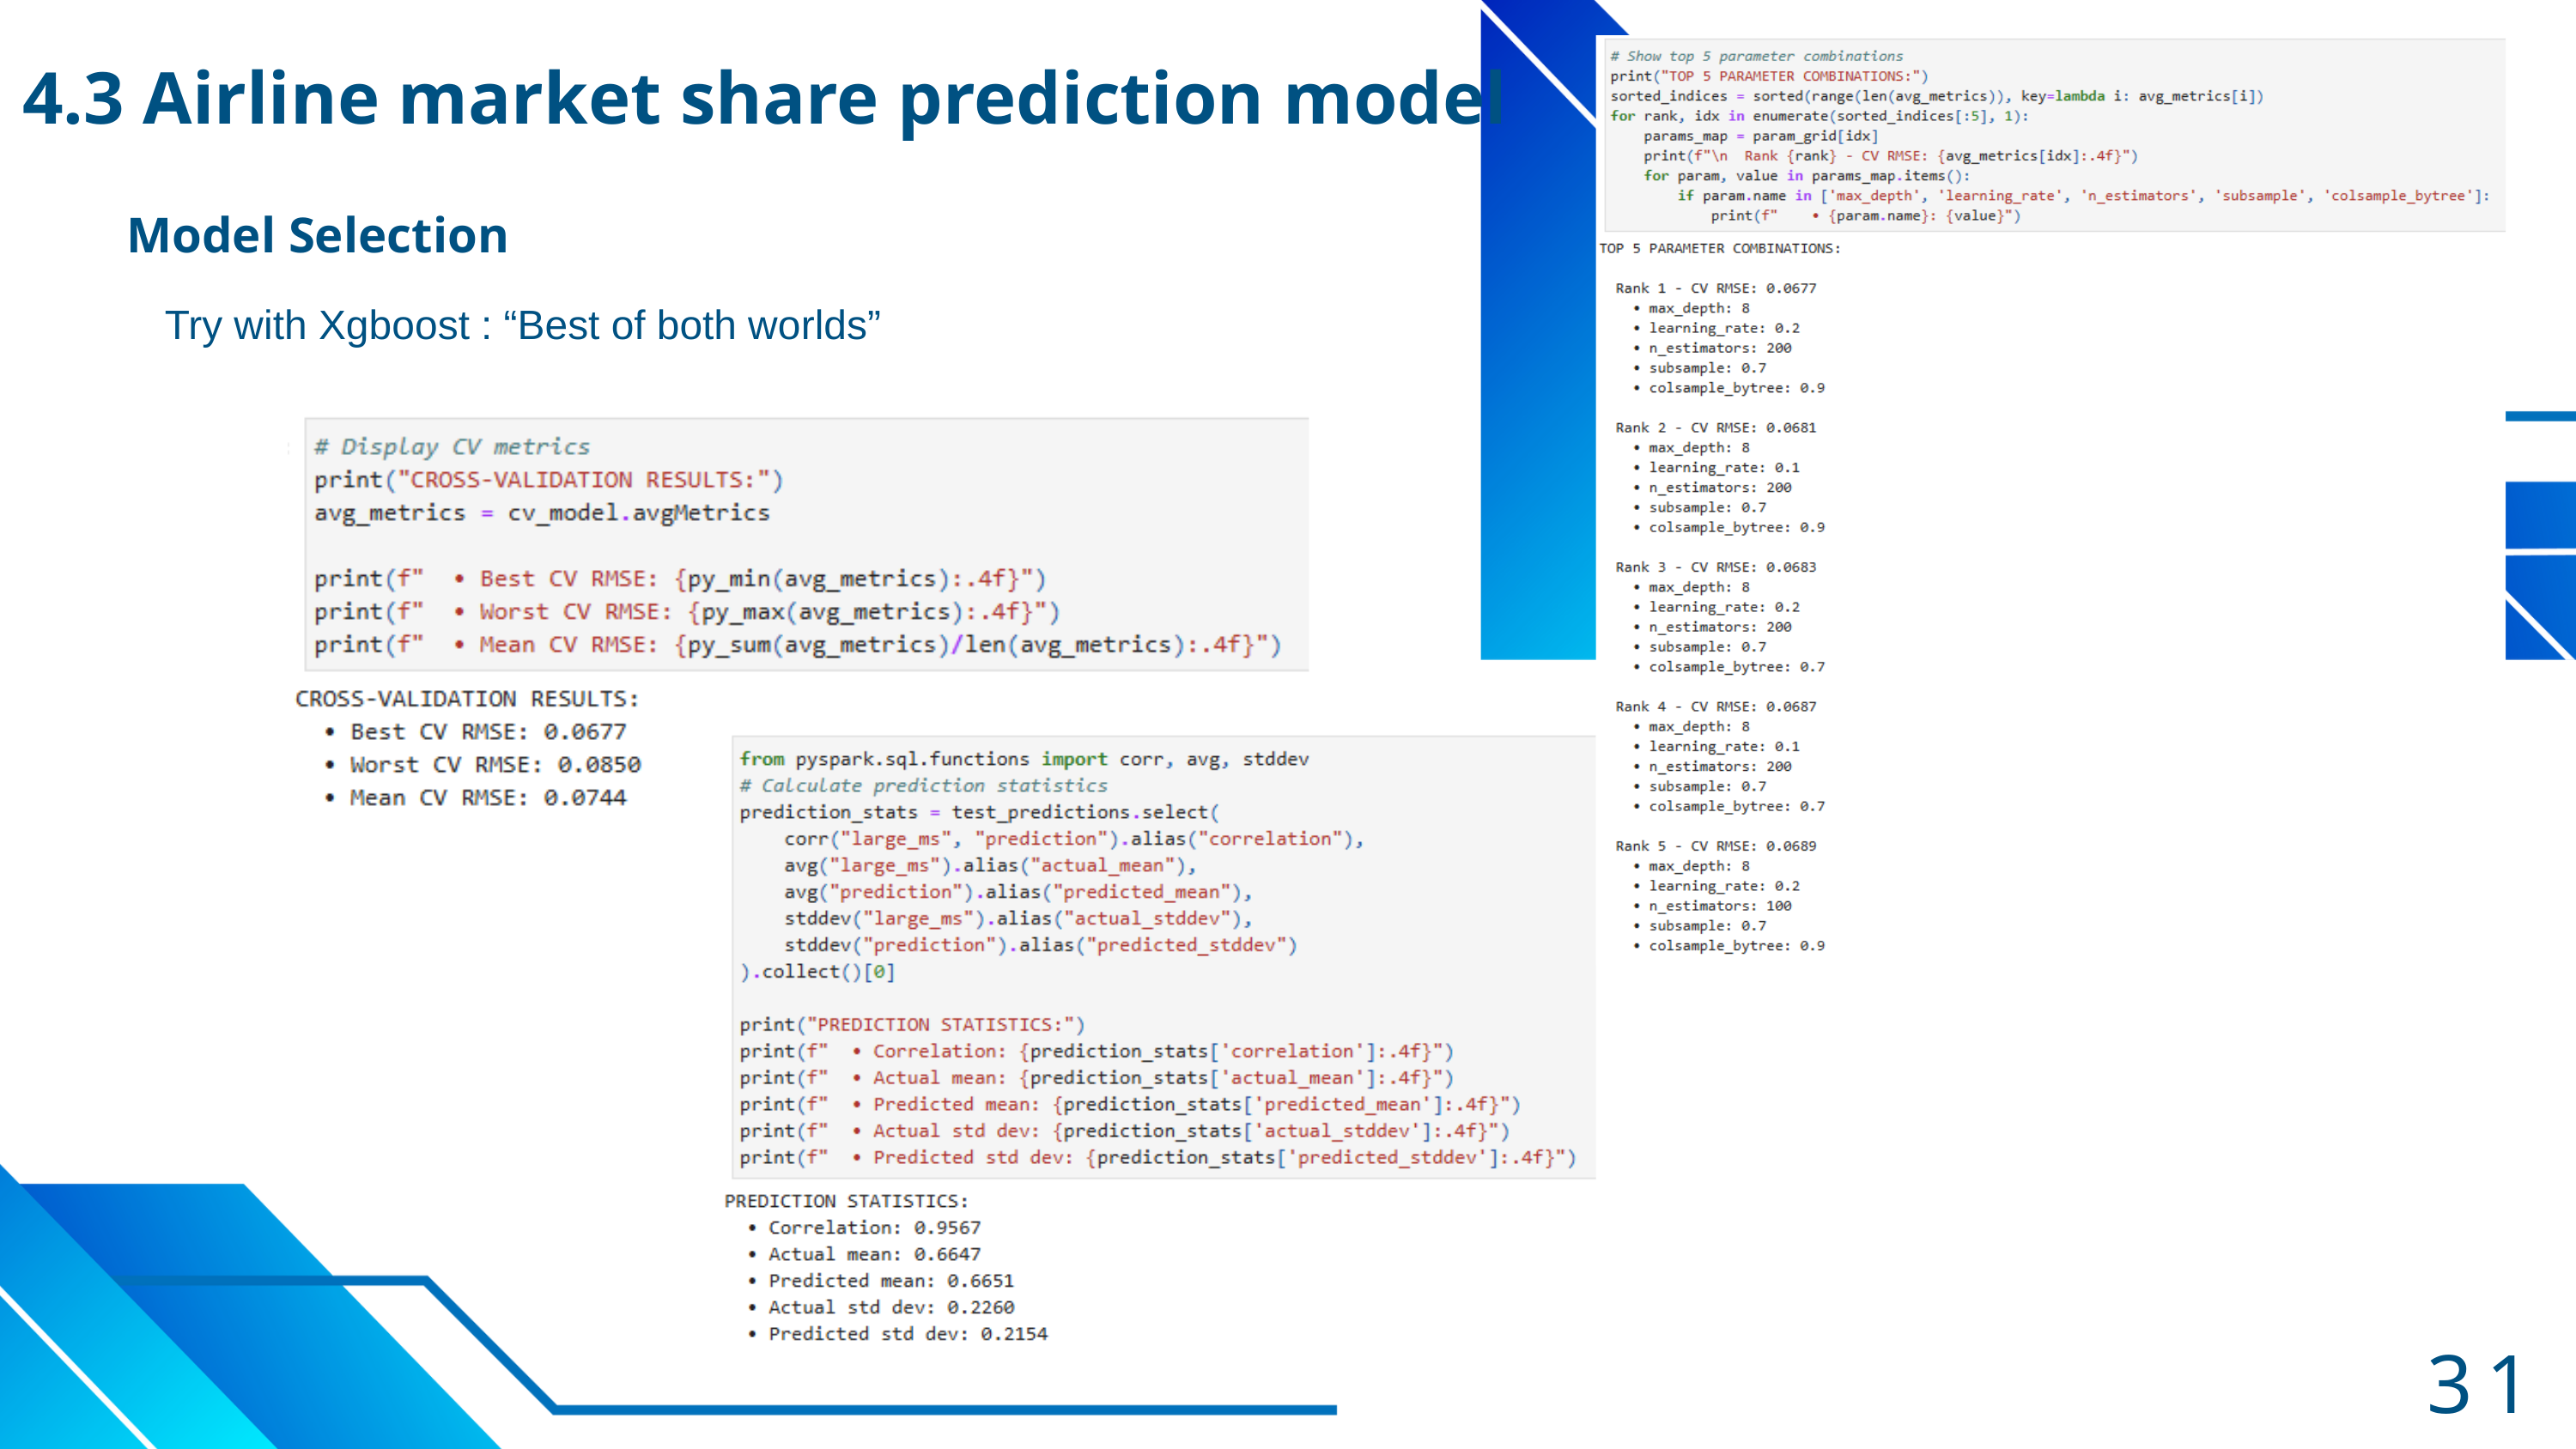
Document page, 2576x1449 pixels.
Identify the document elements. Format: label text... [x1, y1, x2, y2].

text_box 31 [2406, 1317, 2554, 1430]
text_box [1595, 35, 2506, 966]
text_box [288, 410, 1309, 823]
text_box Try with Xgboost : “Best of both worlds” [164, 289, 1201, 348]
text_box [721, 730, 1596, 1362]
text_box Model Selection [126, 195, 1163, 263]
text_box [1480, 0, 2576, 660]
text_box 4.3 Airline market share prediction model [22, 38, 1697, 138]
text_box [0, 885, 1339, 1449]
